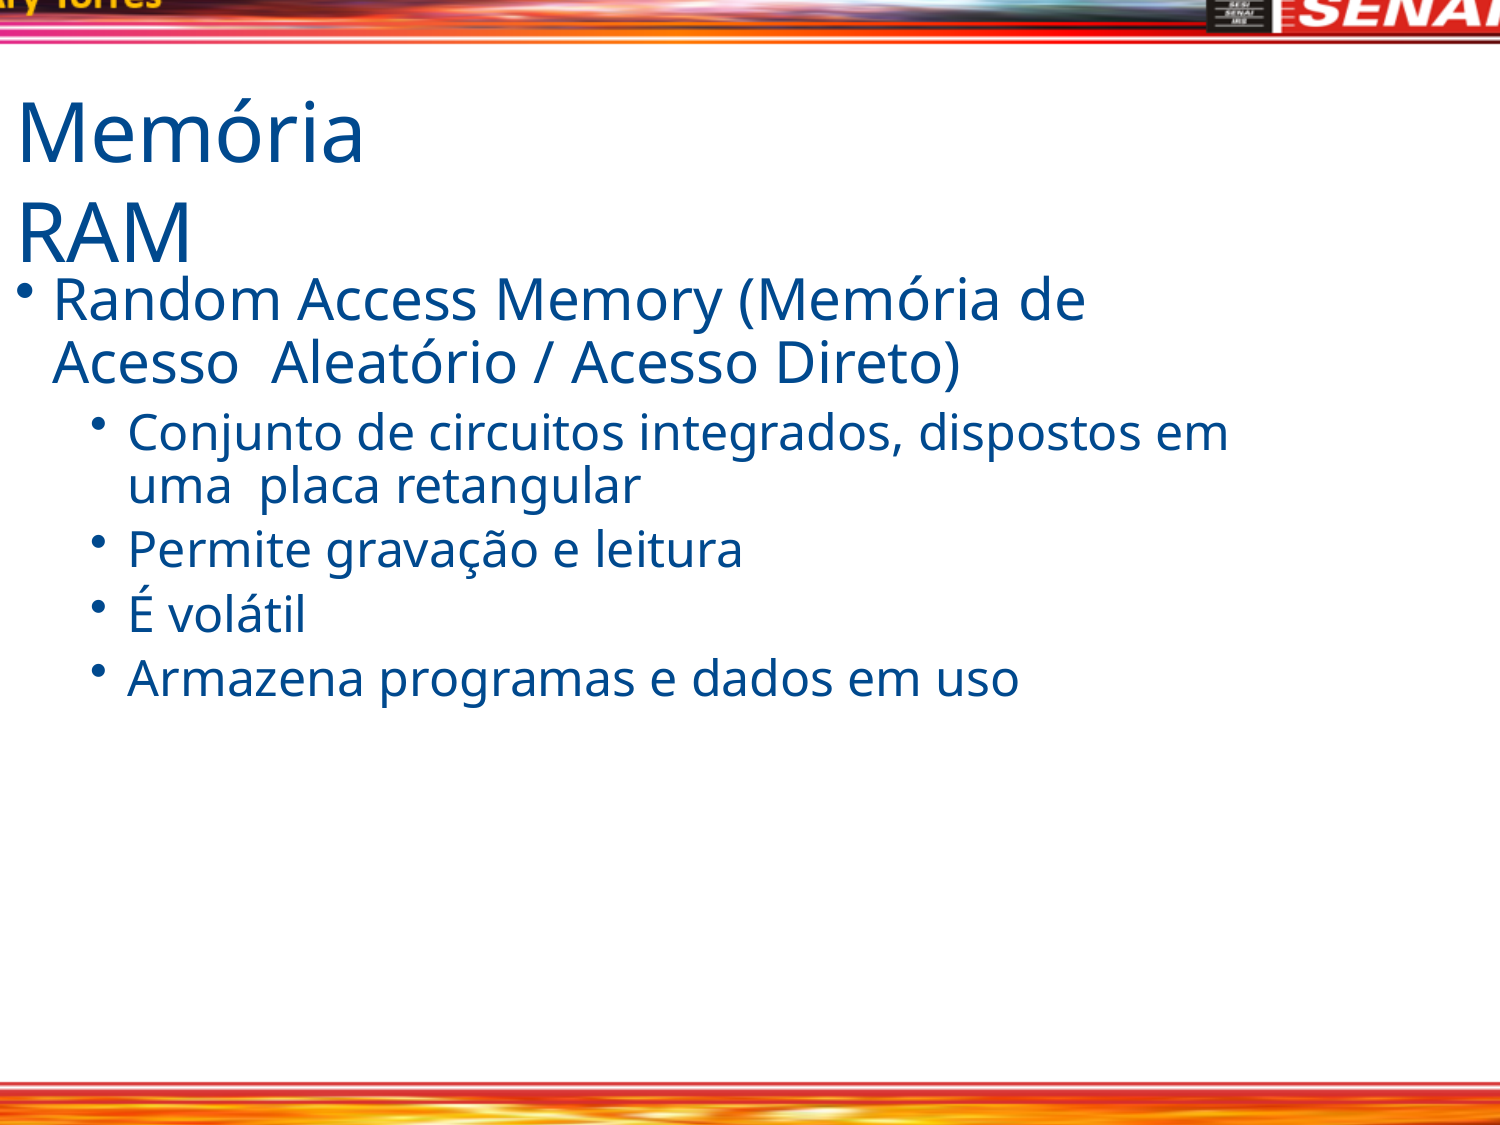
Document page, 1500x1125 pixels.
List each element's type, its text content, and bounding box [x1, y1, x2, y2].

picture [0, 0, 1500, 1125]
text_box Random Access Memory (Memória de Acesso Aleatório / Acesso Direto) Conjunto de circuitos integrados, dispostos em uma placa retangular Permite gravação e leitura É volátil Armazena programas e dados em uso [12, 259, 1280, 707]
title Memória RAM [12, 77, 550, 259]
